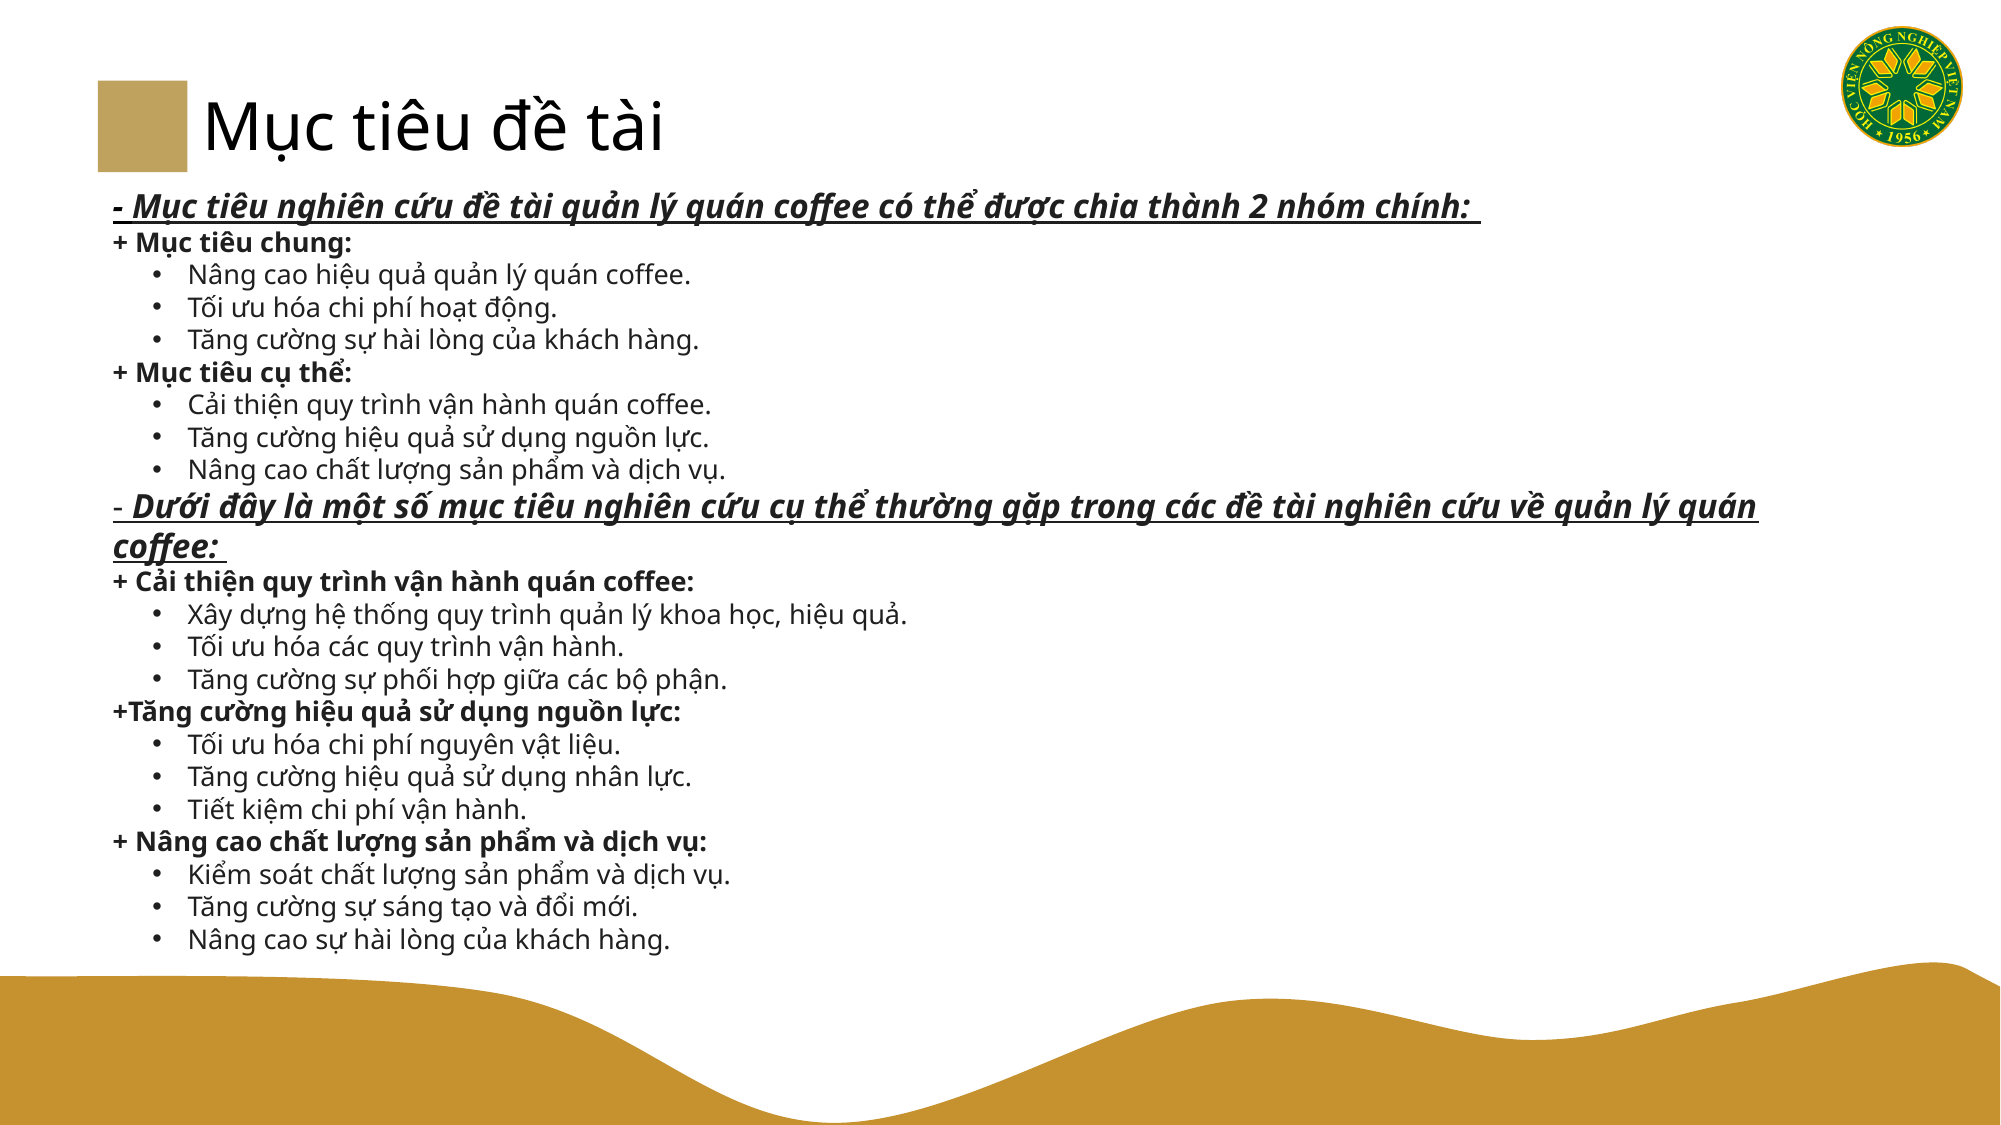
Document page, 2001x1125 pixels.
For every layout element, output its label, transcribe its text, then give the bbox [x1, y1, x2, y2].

picture [1841, 26, 1963, 147]
text_box [97, 80, 188, 173]
text_box - Mục tiêu nghiên cứu đề tài quản lý quán coffee có thể được chia thành 2 nhóm chính: + Mục tiêu chung: Nâng cao hiệu quả quản lý quán coffee. Tối ưu hóa chi phí hoạt động. Tăng cường sự hài lòng của khách hàng. + Mục tiêu cụ thể: Cải thiện quy trình vận hành quán coffee. Tăng cường hiệu quả sử dụng nguồn lực. Nâng cao chất lượng sản phẩm và dịch vụ. - Dưới đây là một số mục tiêu nghiên cứu cụ thể thường gặp trong các đề tài nghiên cứu về quản lý quán coffee: + Cải thiện quy trình vận hành quán coffee: Xây dựng hệ thống quy trình quản lý khoa học, hiệu quả. Tối ưu hóa các quy trình vận hành. Tăng cường sự phối hợp giữa các bộ phận. +Tăng cường hiệu quả sử dụng nguồn lực: Tối ưu hóa chi phí nguyên vật liệu. Tăng cường hiệu quả sử dụng nhân lực. Tiết kiệm chi phí vận hành. + Nâng cao chất lượng sản phẩm và dịch vụ: Kiểm soát chất lượng sản phẩm và dịch vụ. Tăng cường sự sáng tạo và đổi mới. Nâng cao sự hài lòng của khách hàng. [97, 177, 1842, 962]
text_box Mục tiêu đề tài [187, 76, 771, 171]
